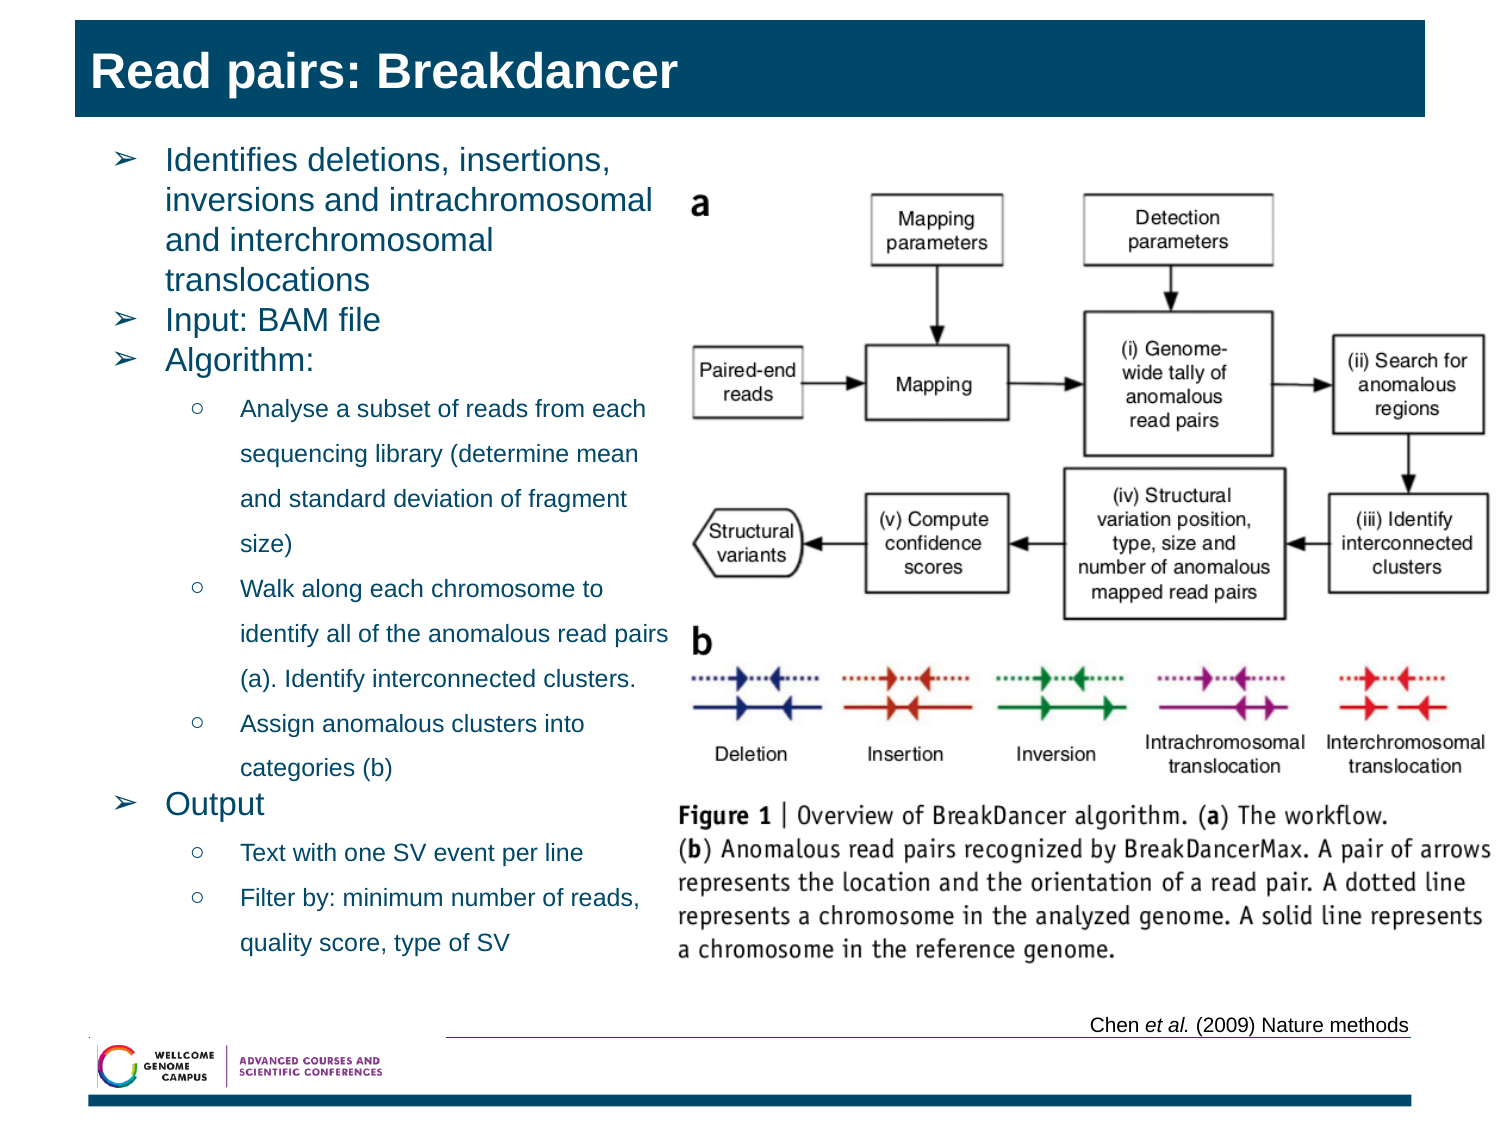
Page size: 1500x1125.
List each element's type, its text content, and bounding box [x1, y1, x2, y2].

title Read pairs: Breakdancer [75, 20, 1425, 117]
picture [672, 148, 1500, 966]
picture [90, 1037, 446, 1092]
text_box Chen et al. (2009) Nature methods [1074, 997, 1500, 1069]
list Identifies deletions, insertions, inversions and intrachromosomal and interchromosomal translocations Input: BAM file Algorithm: Analyse a subset of reads from each sequencing library (determine mean and standard deviation of fragment size) Walk along each chromosome to identify all of the anomalous read pairs (a). Identify interconnected clusters. Assign anomalous clusters into categories (b) Output Text with one SV event per line Filter by: minimum number of reads, quality score, type of SV [75, 123, 697, 1028]
